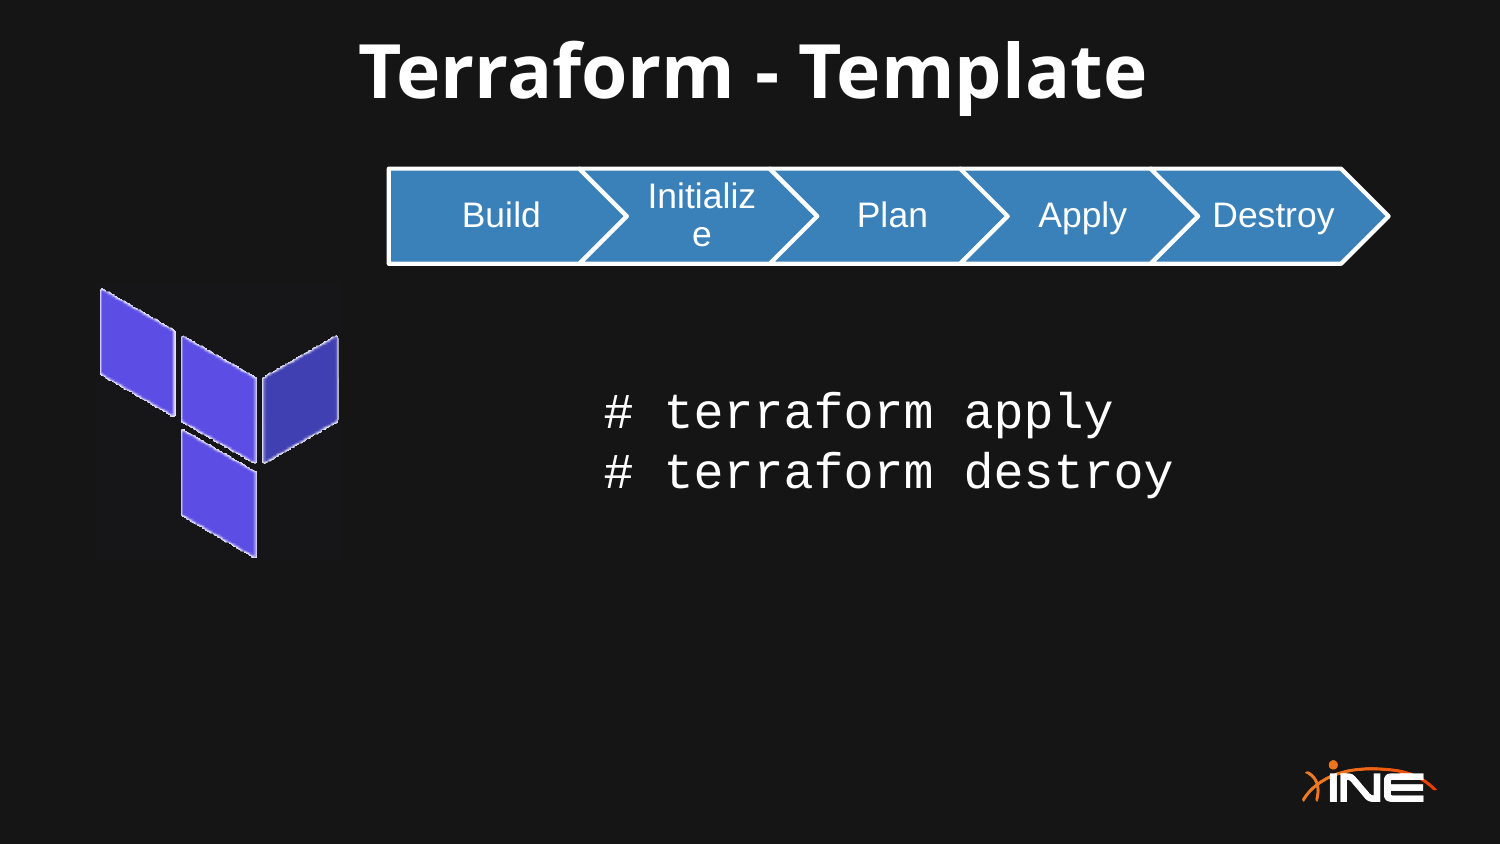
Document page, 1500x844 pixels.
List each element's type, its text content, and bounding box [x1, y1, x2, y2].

picture [1302, 760, 1437, 802]
text_box # terraform apply # terraform destroy [588, 370, 1189, 506]
picture [97, 283, 341, 561]
title Terraform - Template [3, 0, 1500, 140]
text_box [388, 88, 1389, 345]
